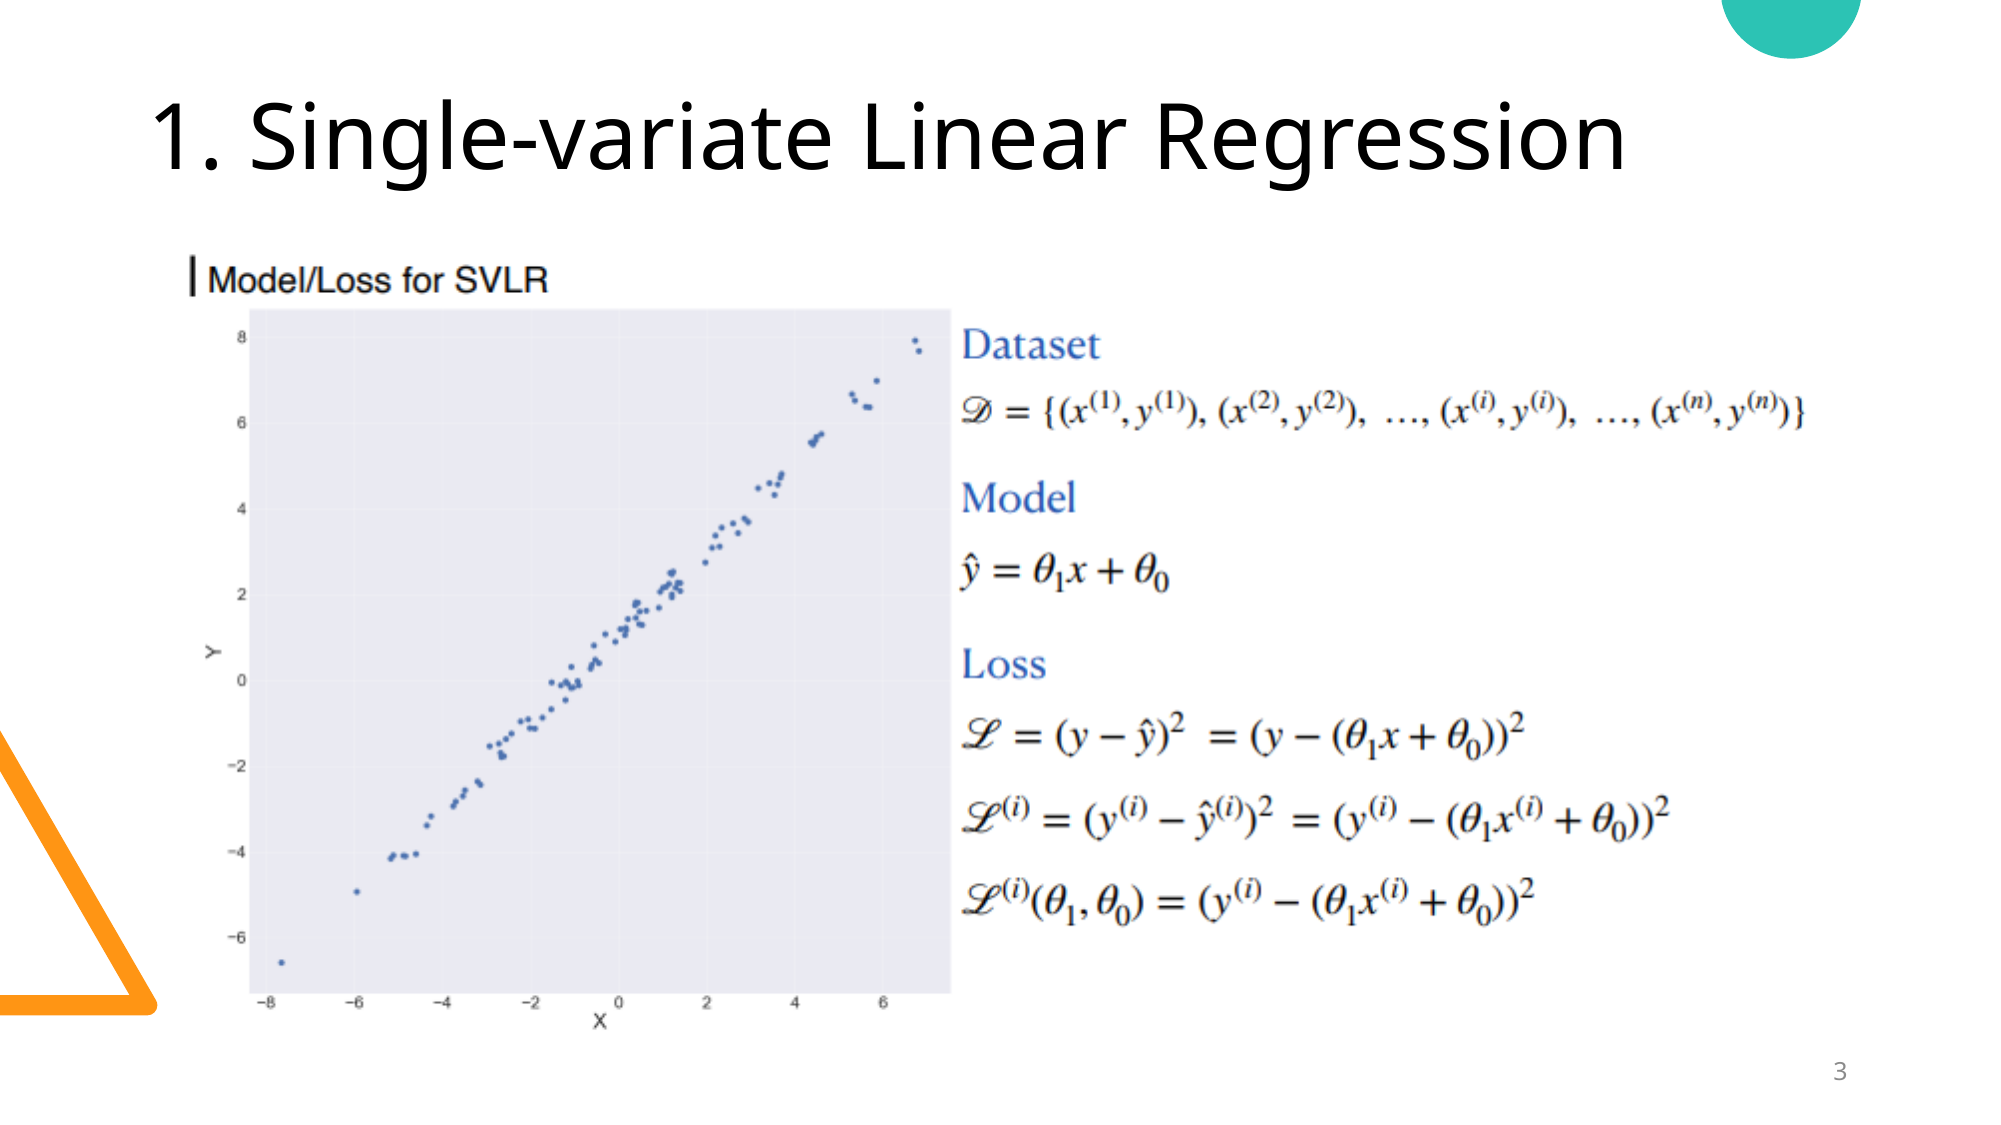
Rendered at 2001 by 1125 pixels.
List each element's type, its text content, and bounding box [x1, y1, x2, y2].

slide_number 3 [1412, 1042, 1863, 1103]
title 1. Single-variate Linear Regression [132, 30, 1858, 249]
picture [172, 243, 1818, 1034]
